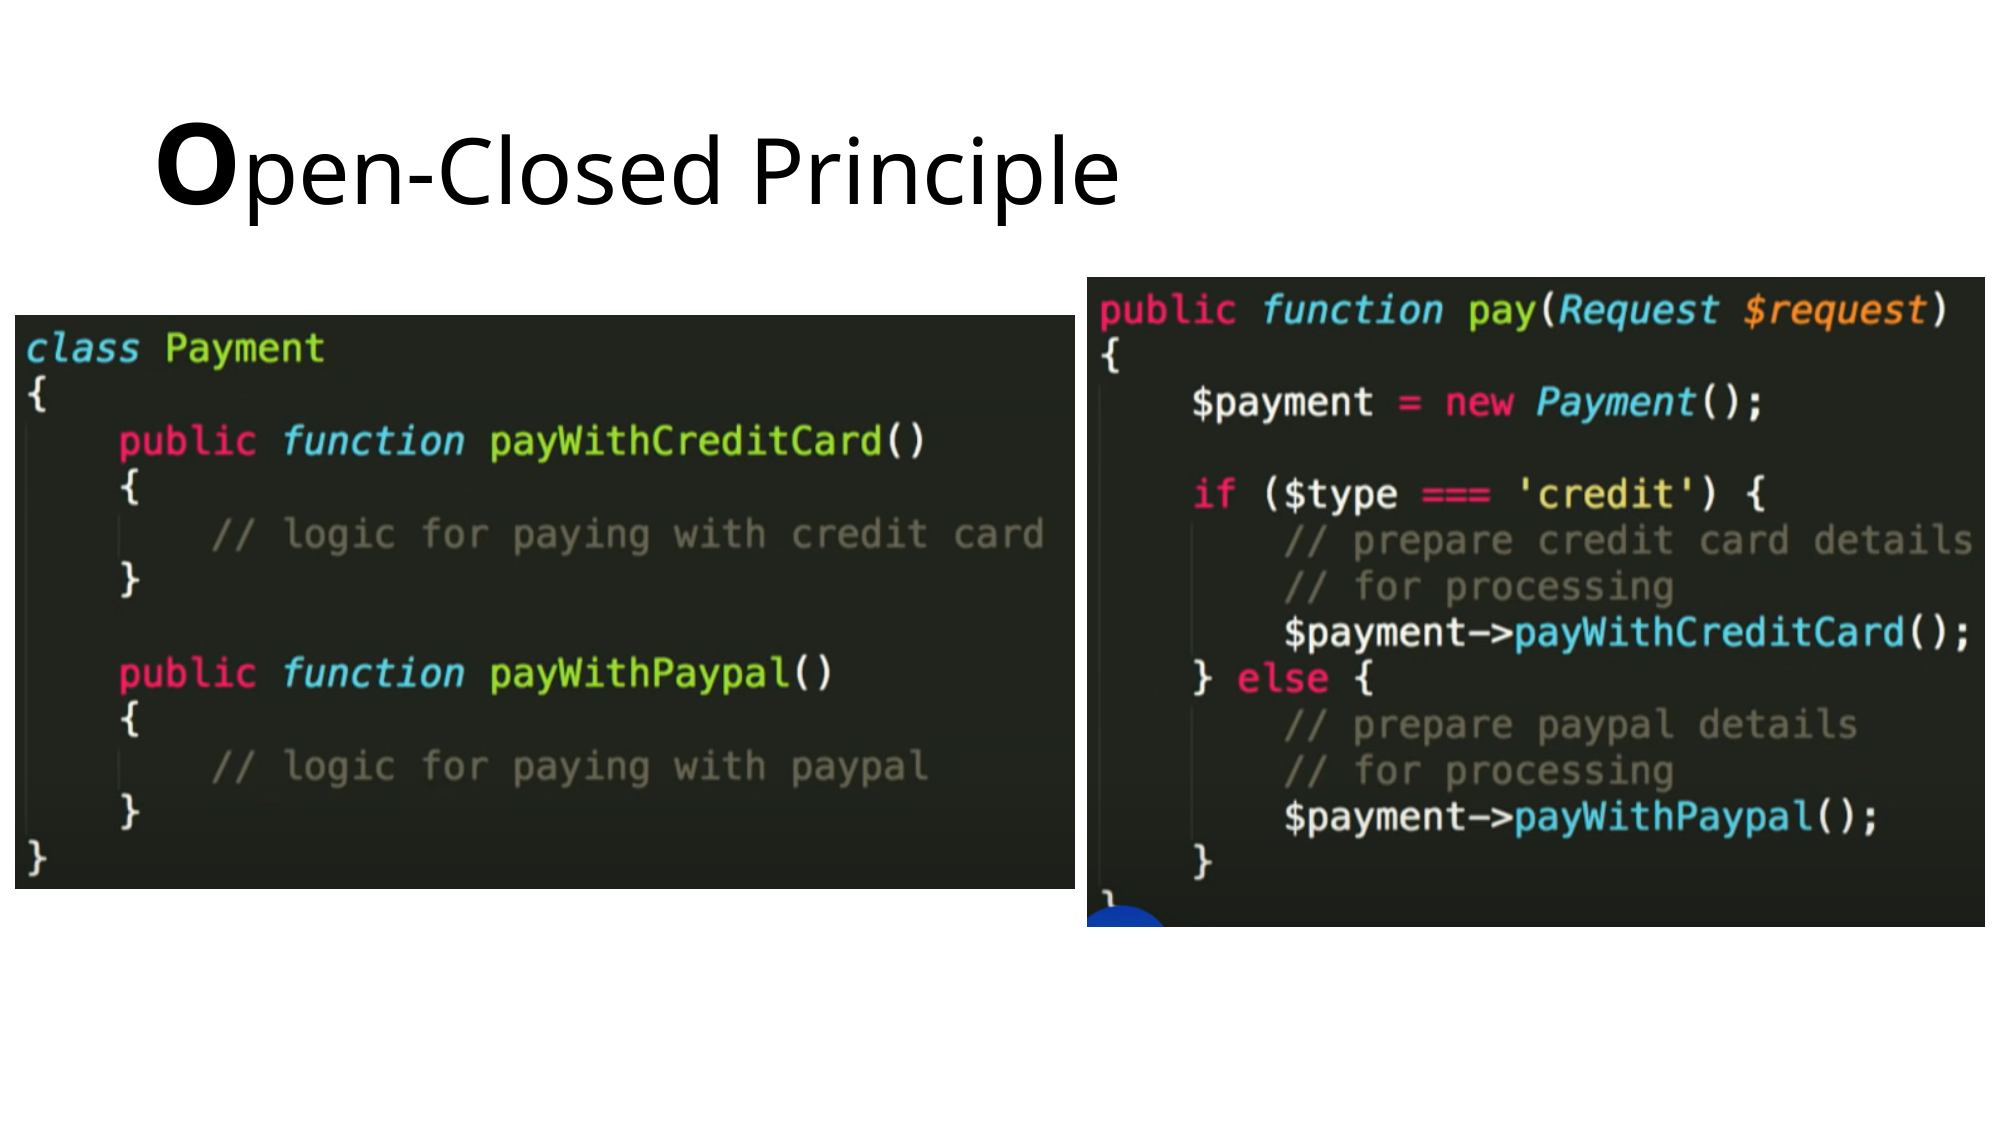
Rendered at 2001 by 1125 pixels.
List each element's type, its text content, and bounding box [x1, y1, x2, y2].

picture [15, 315, 1075, 889]
title Open-Closed Principle [137, 59, 1863, 278]
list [1087, 277, 1985, 927]
